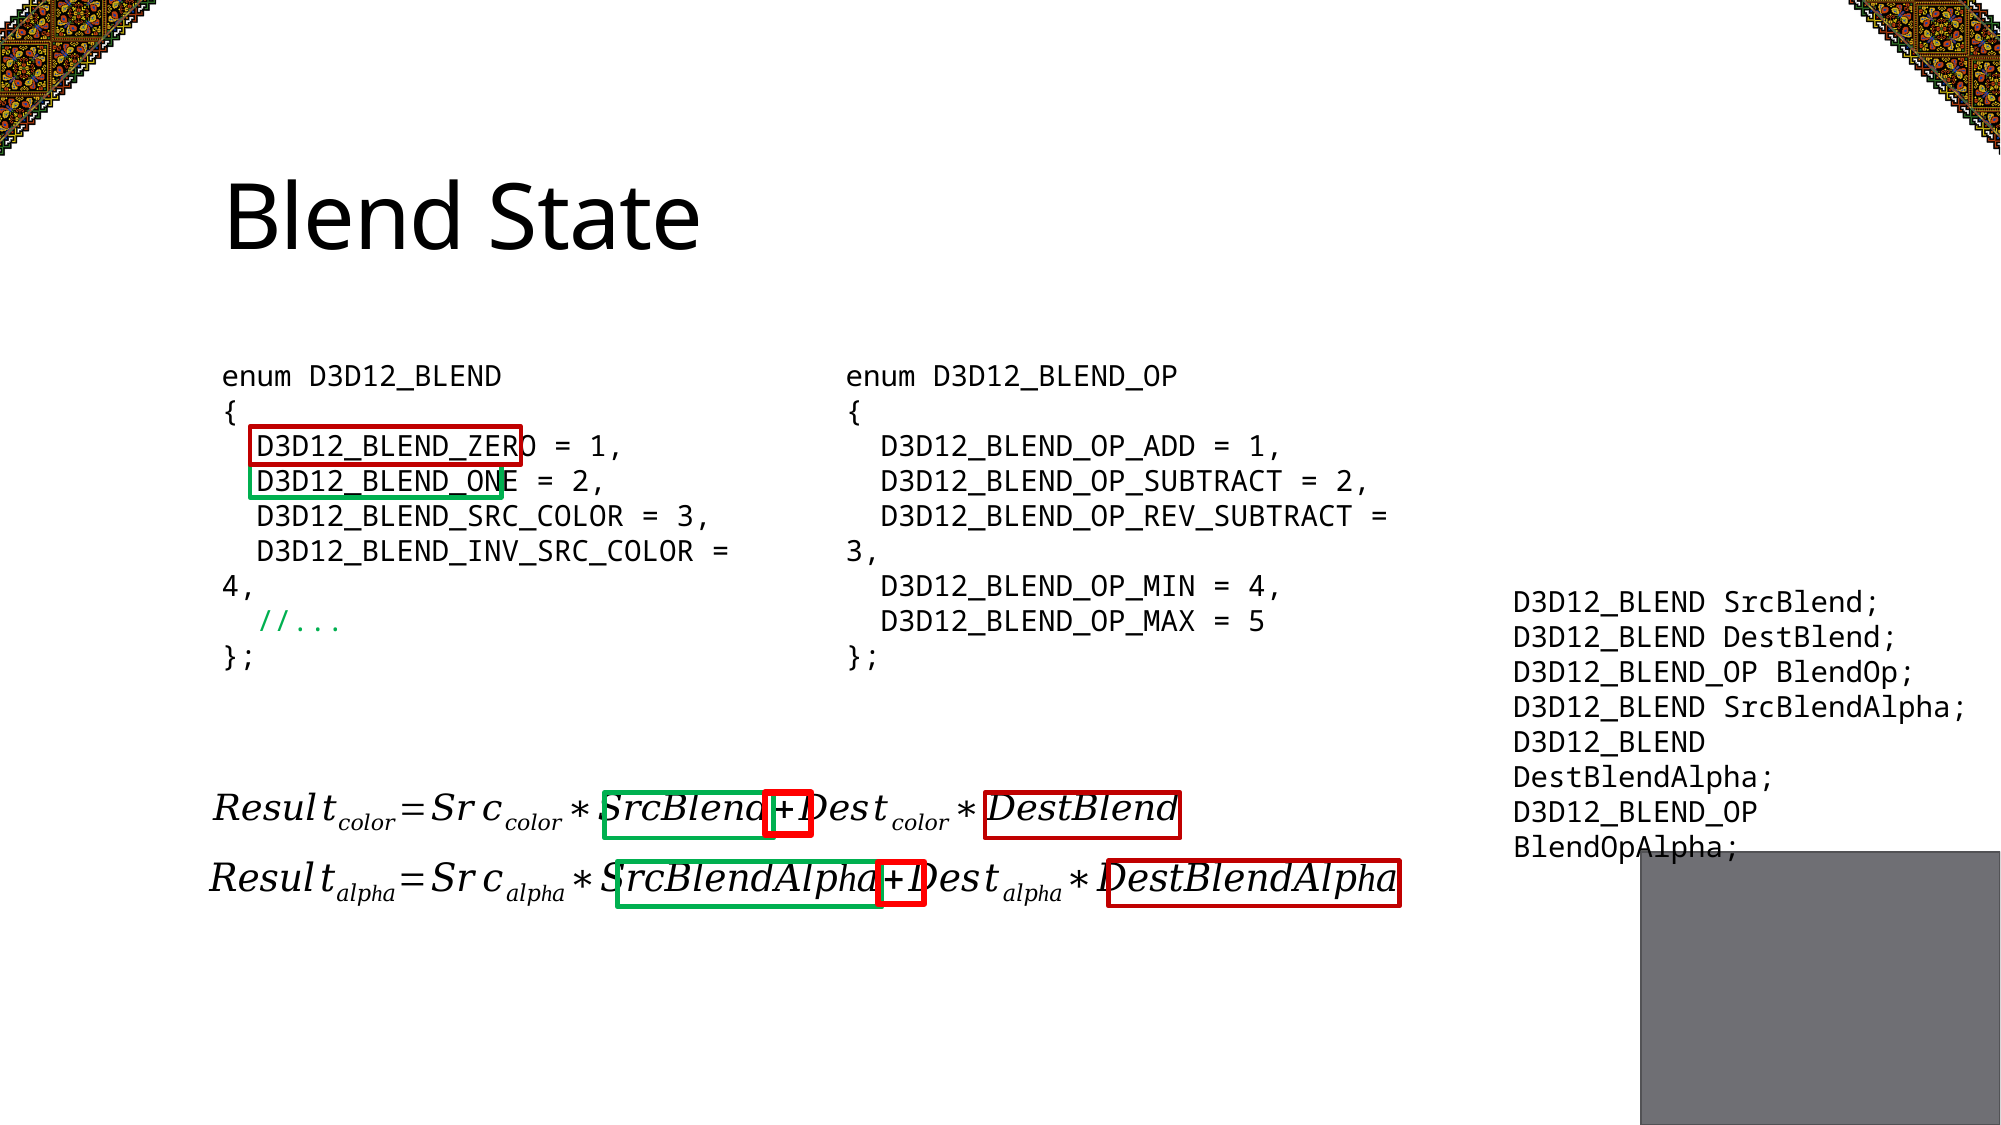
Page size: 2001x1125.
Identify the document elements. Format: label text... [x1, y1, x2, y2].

text_box [249, 426, 522, 466]
text_box [249, 466, 502, 498]
text_box enum D3D12_BLEND { D3D12_BLEND_ZERO = 1, D3D12_BLEND_ONE = 2, D3D12_BLEND_SRC_COLOR = 3, D3D12_BLEND_INV_SRC_COLOR = 4, //... }; [206, 350, 787, 680]
text_box D3D12_BLEND SrcBlend; D3D12_BLEND DestBlend; D3D12_BLEND_OP BlendOp; D3D12_BLEND SrcBlendAlpha; D3D12_BLEND DestBlendAlpha; D3D12_BLEND_OP BlendOpAlpha; [1498, 576, 2000, 871]
text_box [877, 861, 925, 905]
text_box enum D3D12_BLEND_OP { D3D12_BLEND_OP_ADD = 1, D3D12_BLEND_OP_SUBTRACT = 2, D3D12_BLEND_OP_REV_SUBTRACT = 3, D3D12_BLEND_OP_MIN = 4, D3D12_BLEND_OP_MAX = 5 }; [830, 350, 1410, 680]
picture [1845, 0, 2001, 156]
picture [0, 0, 159, 159]
text_box [1107, 860, 1400, 907]
title Blend State [206, 60, 1797, 278]
text_box [984, 791, 1181, 839]
text_box [764, 791, 812, 836]
text_box [616, 860, 883, 908]
text_box [603, 791, 775, 839]
